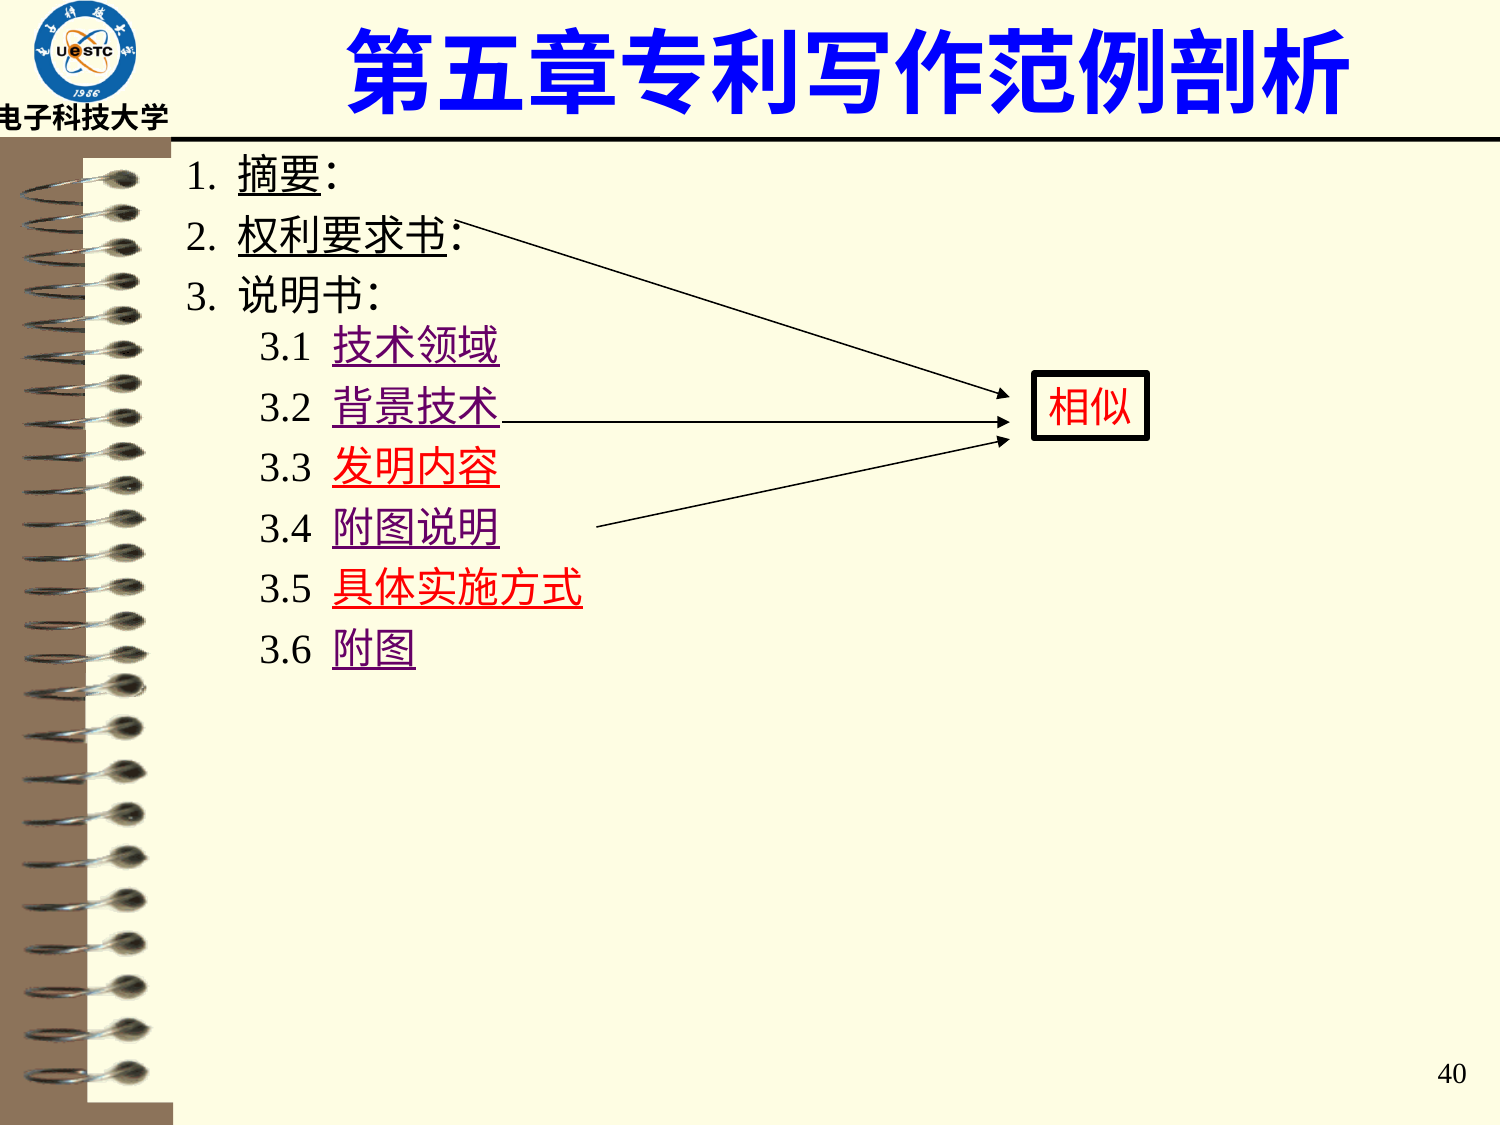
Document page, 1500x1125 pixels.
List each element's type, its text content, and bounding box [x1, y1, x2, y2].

picture [0, 137, 174, 1125]
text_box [596, 438, 1011, 528]
slide_number 40 [1169, 1046, 1483, 1123]
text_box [454, 219, 1011, 398]
text_box 1. 摘要： 2. 权利要求书： 3. 说明书： 3.1 技术领域 3.2 背景技术 3.3 发明内容 3.4 附图说明 3.5 具体实施方式 3.6 附图 [171, 140, 1435, 740]
title 第五章专利写作范例剖析 [196, 3, 1500, 138]
picture [34, 0, 136, 103]
text_box 相似 [1034, 373, 1148, 439]
